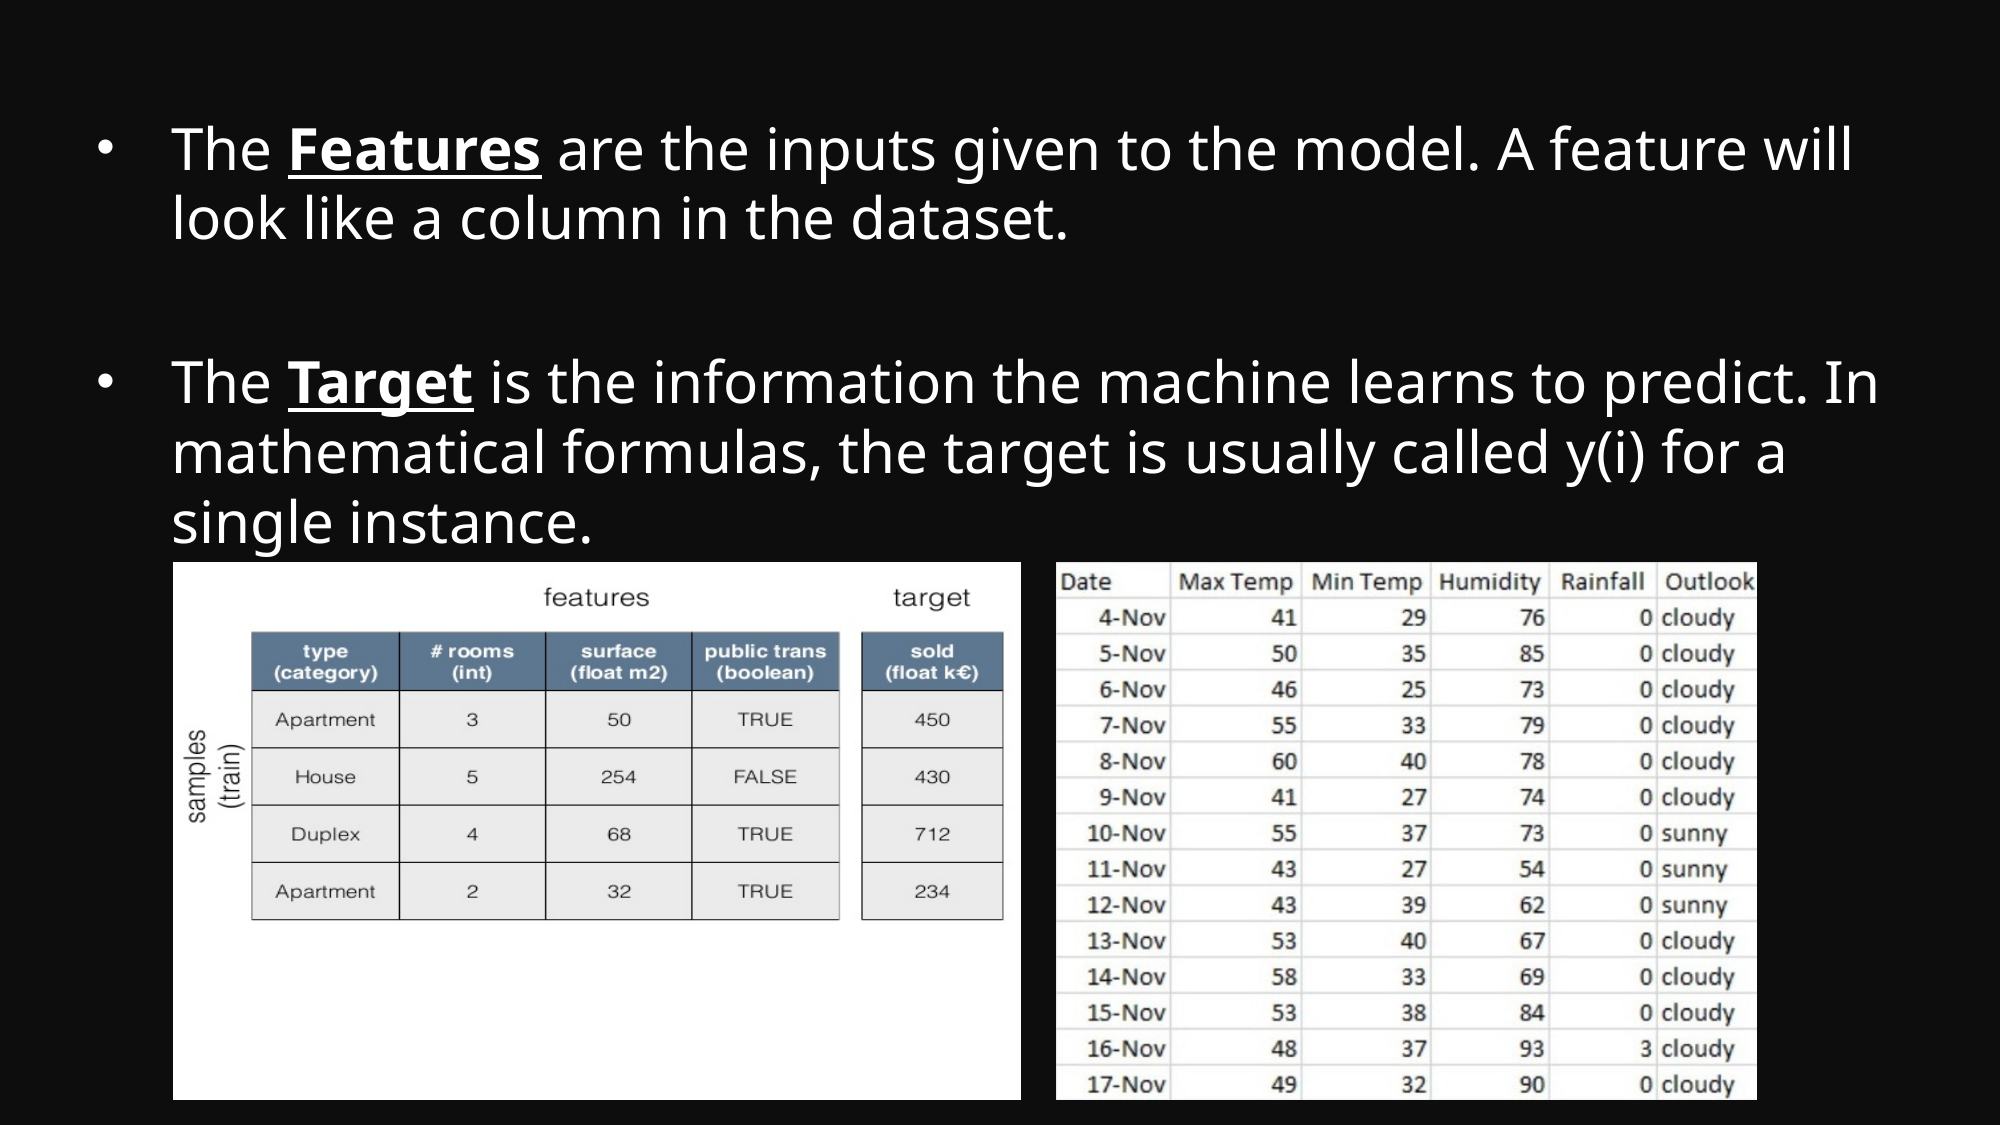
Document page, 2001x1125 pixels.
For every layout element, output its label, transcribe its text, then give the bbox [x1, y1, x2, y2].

picture [173, 562, 1022, 1100]
picture [1056, 562, 1757, 1100]
list The Features are the inputs given to the model. A feature will look like a column in the dataset. The Target is the information the machine learns to predict. In mathematical formulas, the target is usually called y(i) for a single instance. [96, 111, 1904, 649]
